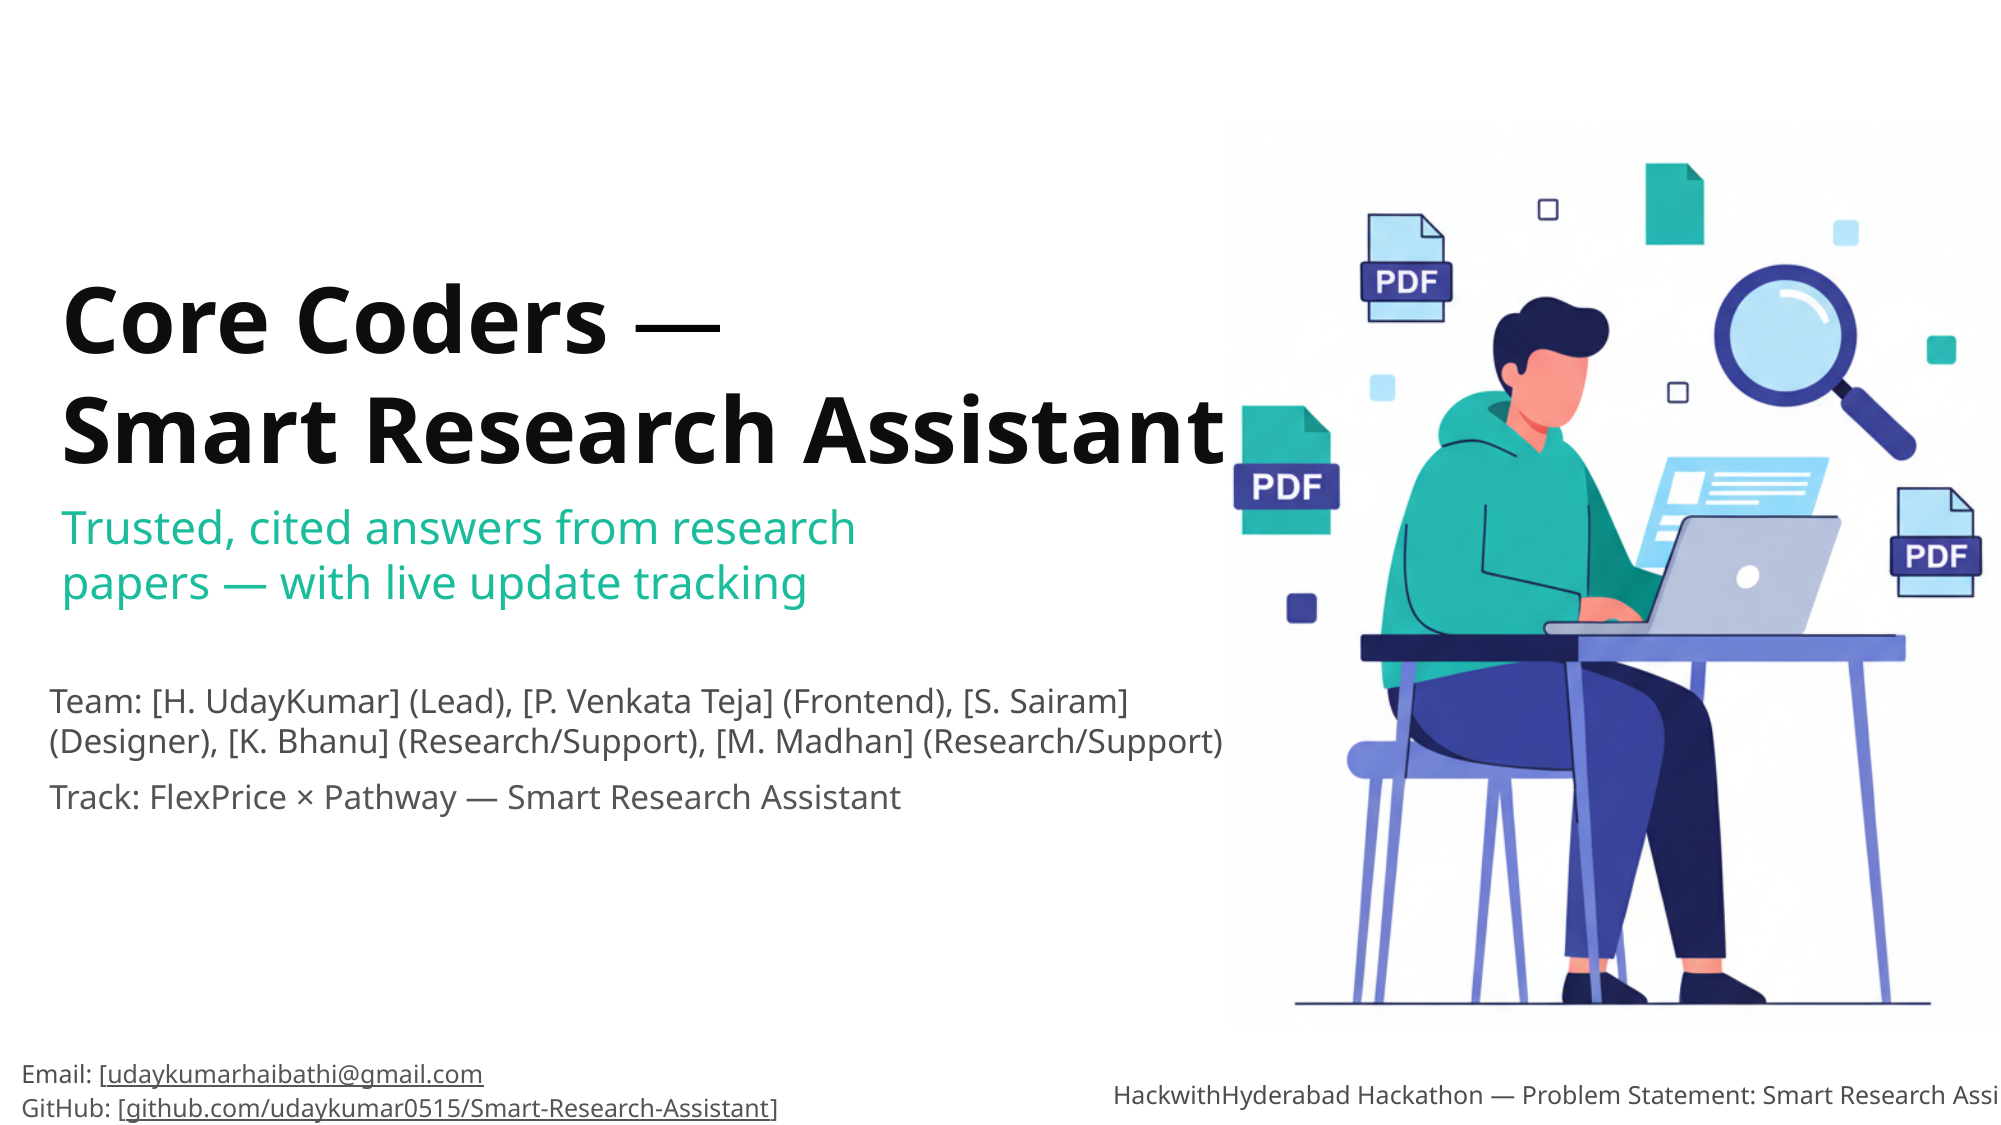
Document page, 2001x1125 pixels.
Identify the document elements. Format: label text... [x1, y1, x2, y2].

text_box HackwithHyderabad Hackathon — Problem Statement: Smart Research Assistant [1465, 1071, 2000, 1117]
picture [1224, 123, 2000, 1028]
text_box Core Coders — Smart Research Assistant [46, 254, 1224, 489]
text_box Trusted, cited answers from research papers — with live update tracking [46, 491, 1023, 617]
text_box Track: FlexPrice × Pathway — Smart Research Assistant [34, 769, 1085, 824]
text_box Team: [H. UdayKumar] (Lead), [P. Venkata Teja] (Frontend), [S. Sairam] (Designer), [K. Bhanu] (Research/Support), [M. Madhan] (Research/Support) [34, 673, 1224, 768]
text_box Email: [udaykumarhaibathi@gmail.com GitHub: [github.com/udaykumar0515/Smart-Research-Assistant] [0, 1051, 1465, 1125]
